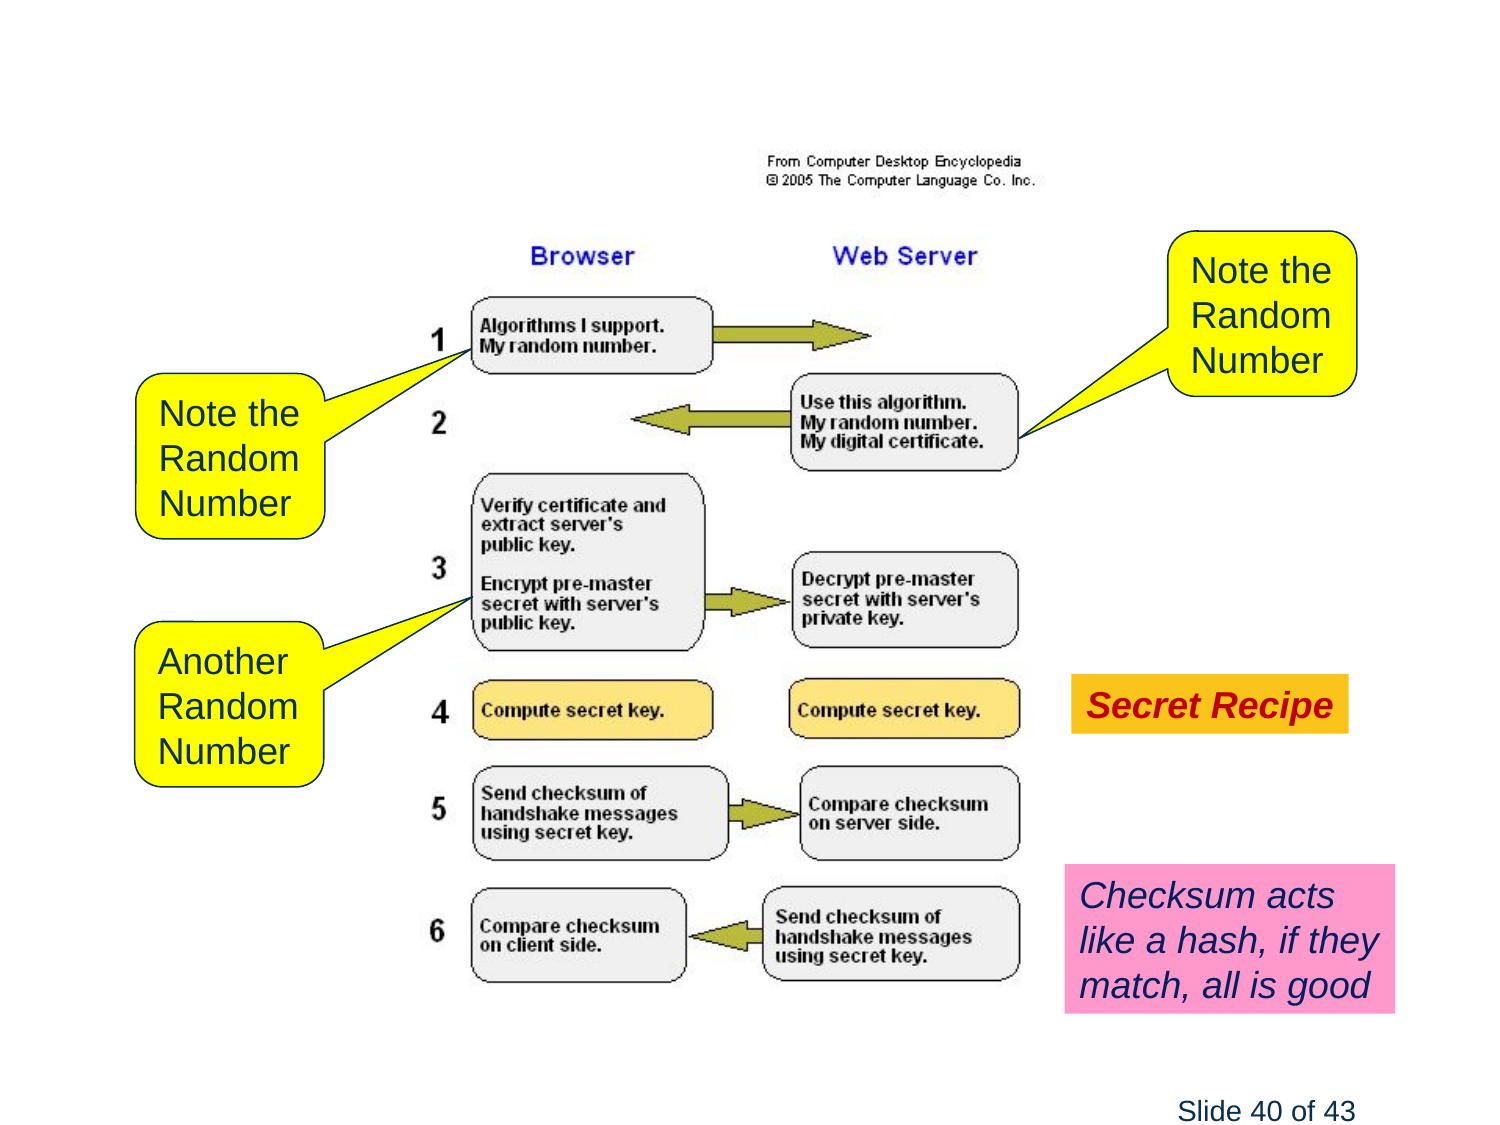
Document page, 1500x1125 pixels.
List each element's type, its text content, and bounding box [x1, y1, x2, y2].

picture [407, 136, 1052, 1016]
text_box Secret Recipe [1071, 673, 1349, 734]
text_box Note the Random Number [135, 373, 402, 539]
text_box Note the Random Number [1057, 230, 1357, 421]
text_box Checksum acts like a hash, if they match, all is good [1064, 864, 1396, 1014]
text_box AnotherRandom Number [134, 621, 402, 787]
slide_number Slide 40 of 43 [1162, 1085, 1500, 1122]
